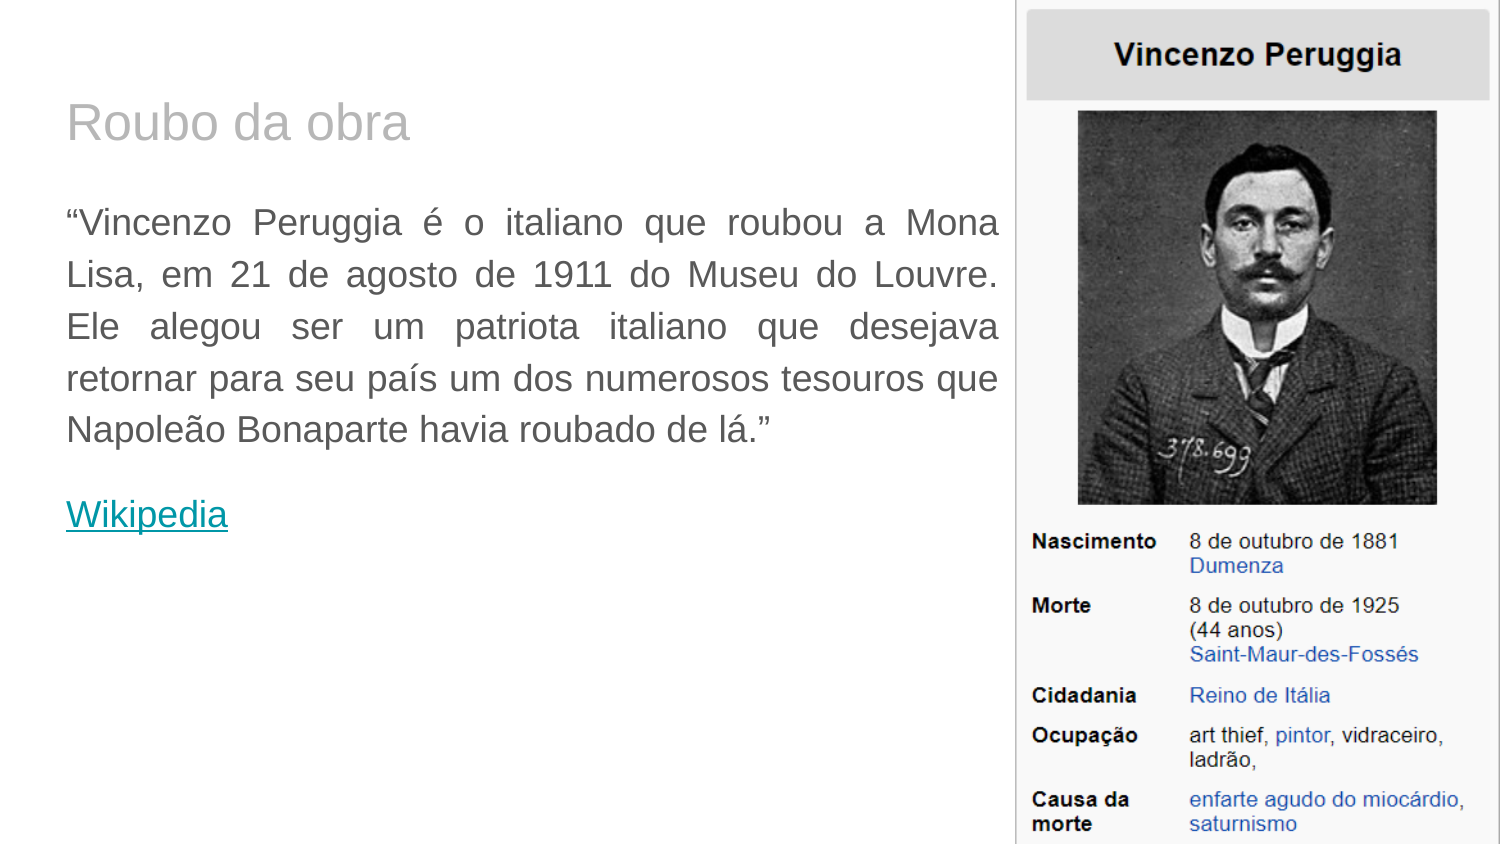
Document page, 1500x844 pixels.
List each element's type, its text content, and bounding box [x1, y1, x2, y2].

list “Vincenzo Peruggia é o italiano que roubou a Mona Lisa, em 21 de agosto de 1911 do Museu do Louvre. Ele alegou ser um patriota italiano que desejava retornar para seu país um dos numerosos tesouros que Napoleão Bonaparte havia roubado de lá.” Wikipedia [51, 176, 1008, 770]
picture [1013, 0, 1500, 844]
title Roubo da obra [51, 72, 1008, 167]
